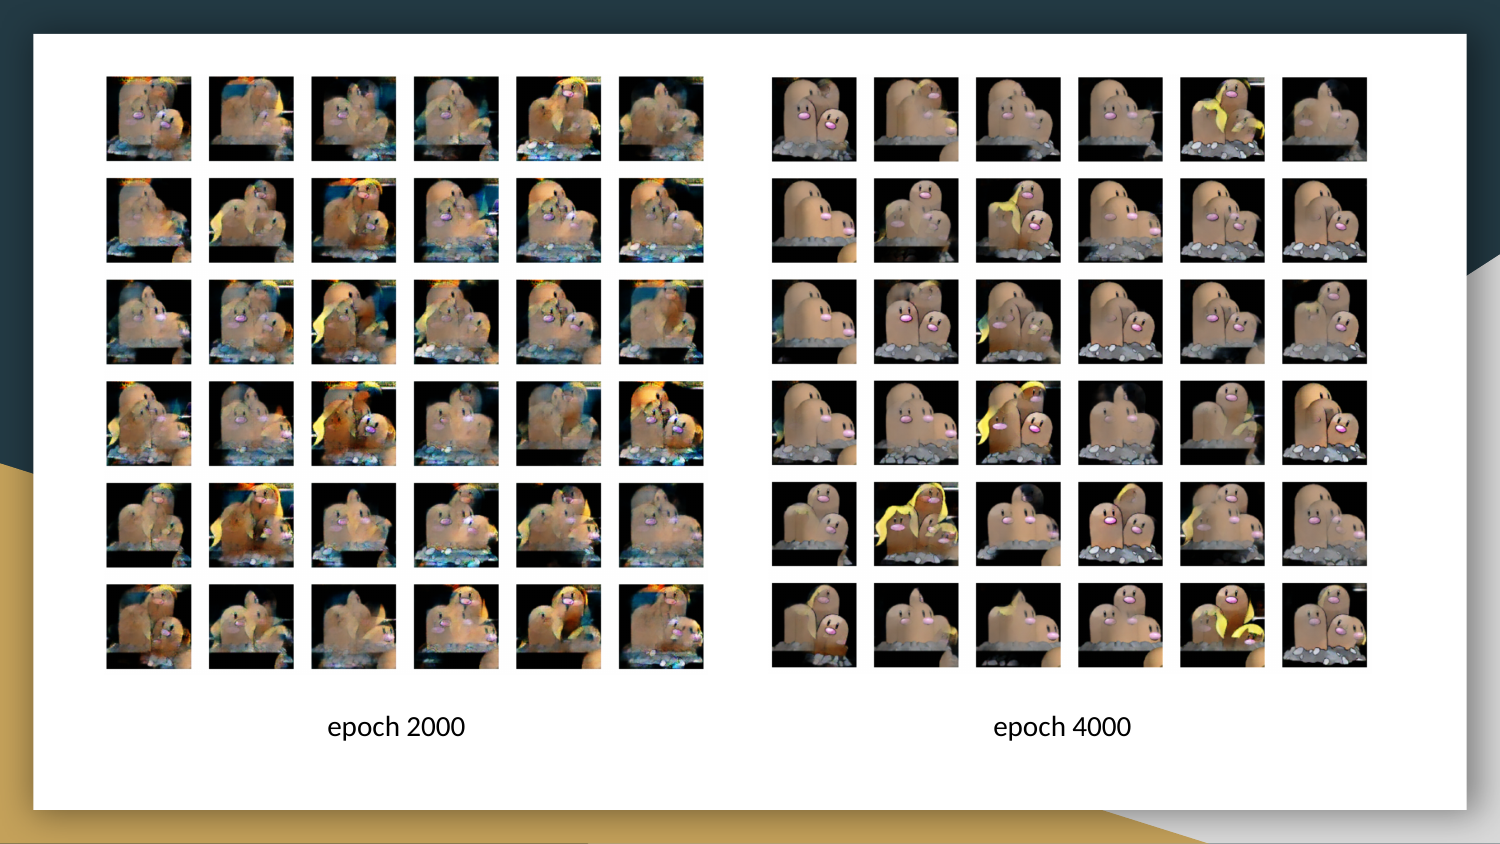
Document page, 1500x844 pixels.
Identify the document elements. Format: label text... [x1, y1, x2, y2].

picture [768, 73, 1372, 674]
text_box epoch 4000 [978, 692, 1372, 758]
text_box epoch 2000 [312, 692, 706, 758]
picture [104, 73, 708, 675]
